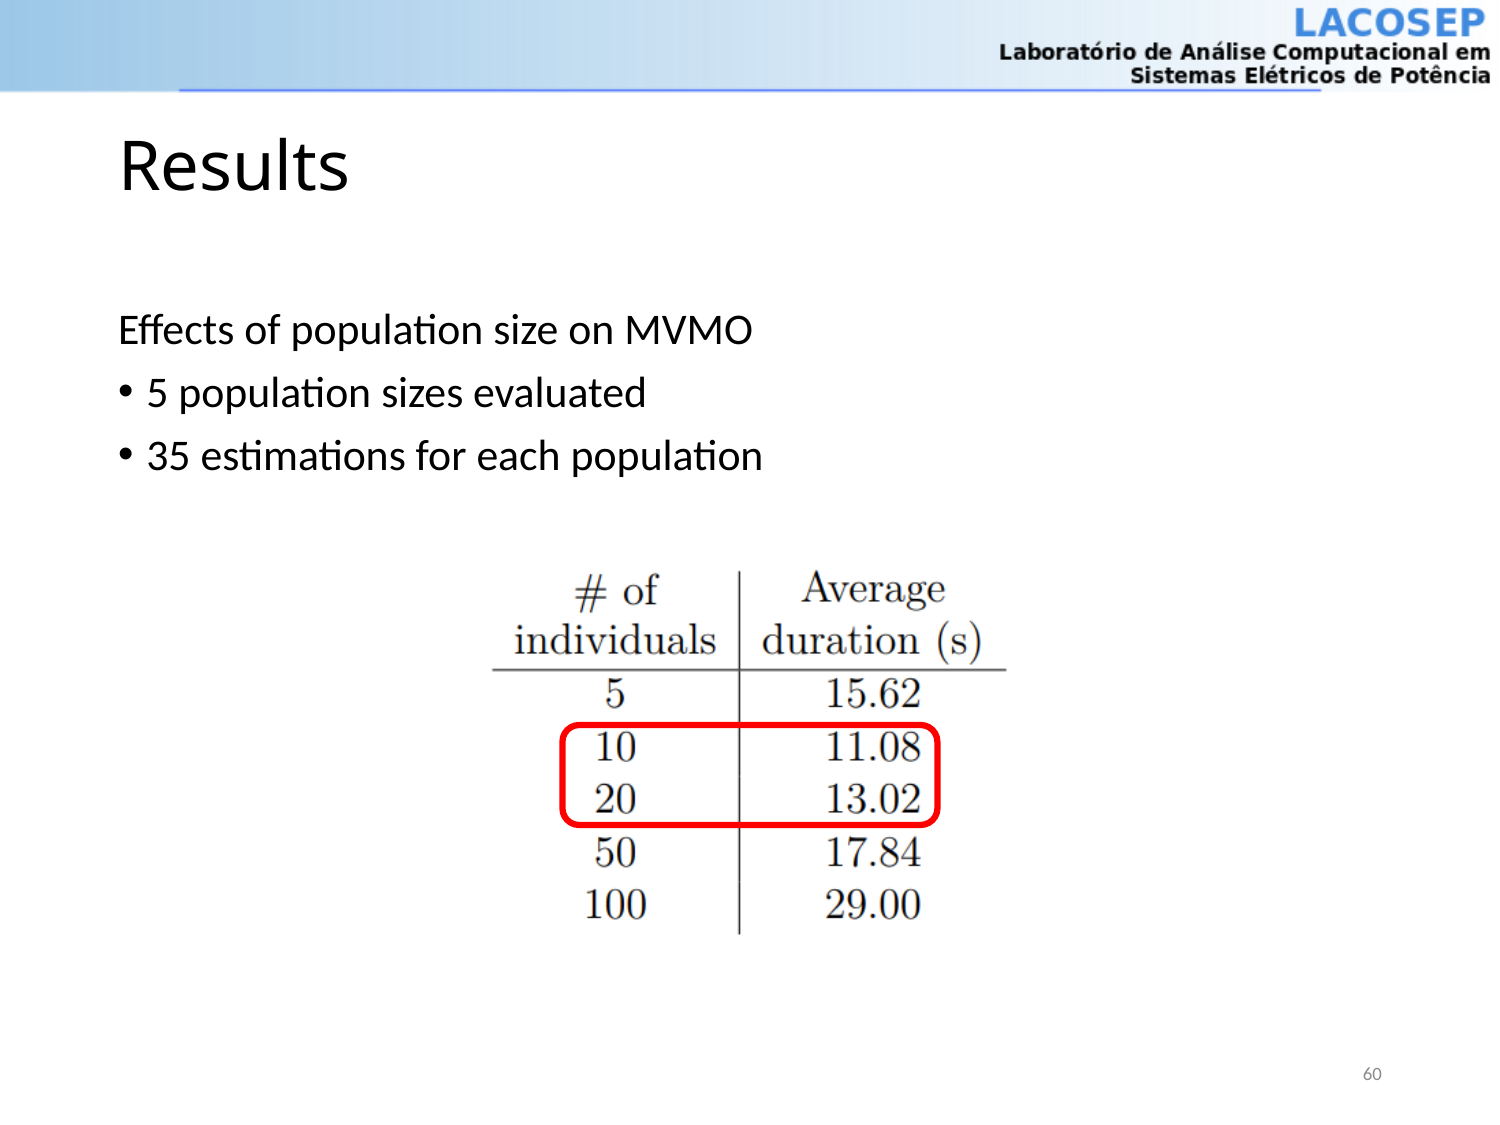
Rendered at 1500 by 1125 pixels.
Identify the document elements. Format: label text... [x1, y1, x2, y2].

slide_number 60 [1059, 1042, 1397, 1103]
title Results [103, 59, 1397, 278]
picture [0, 0, 1500, 1125]
